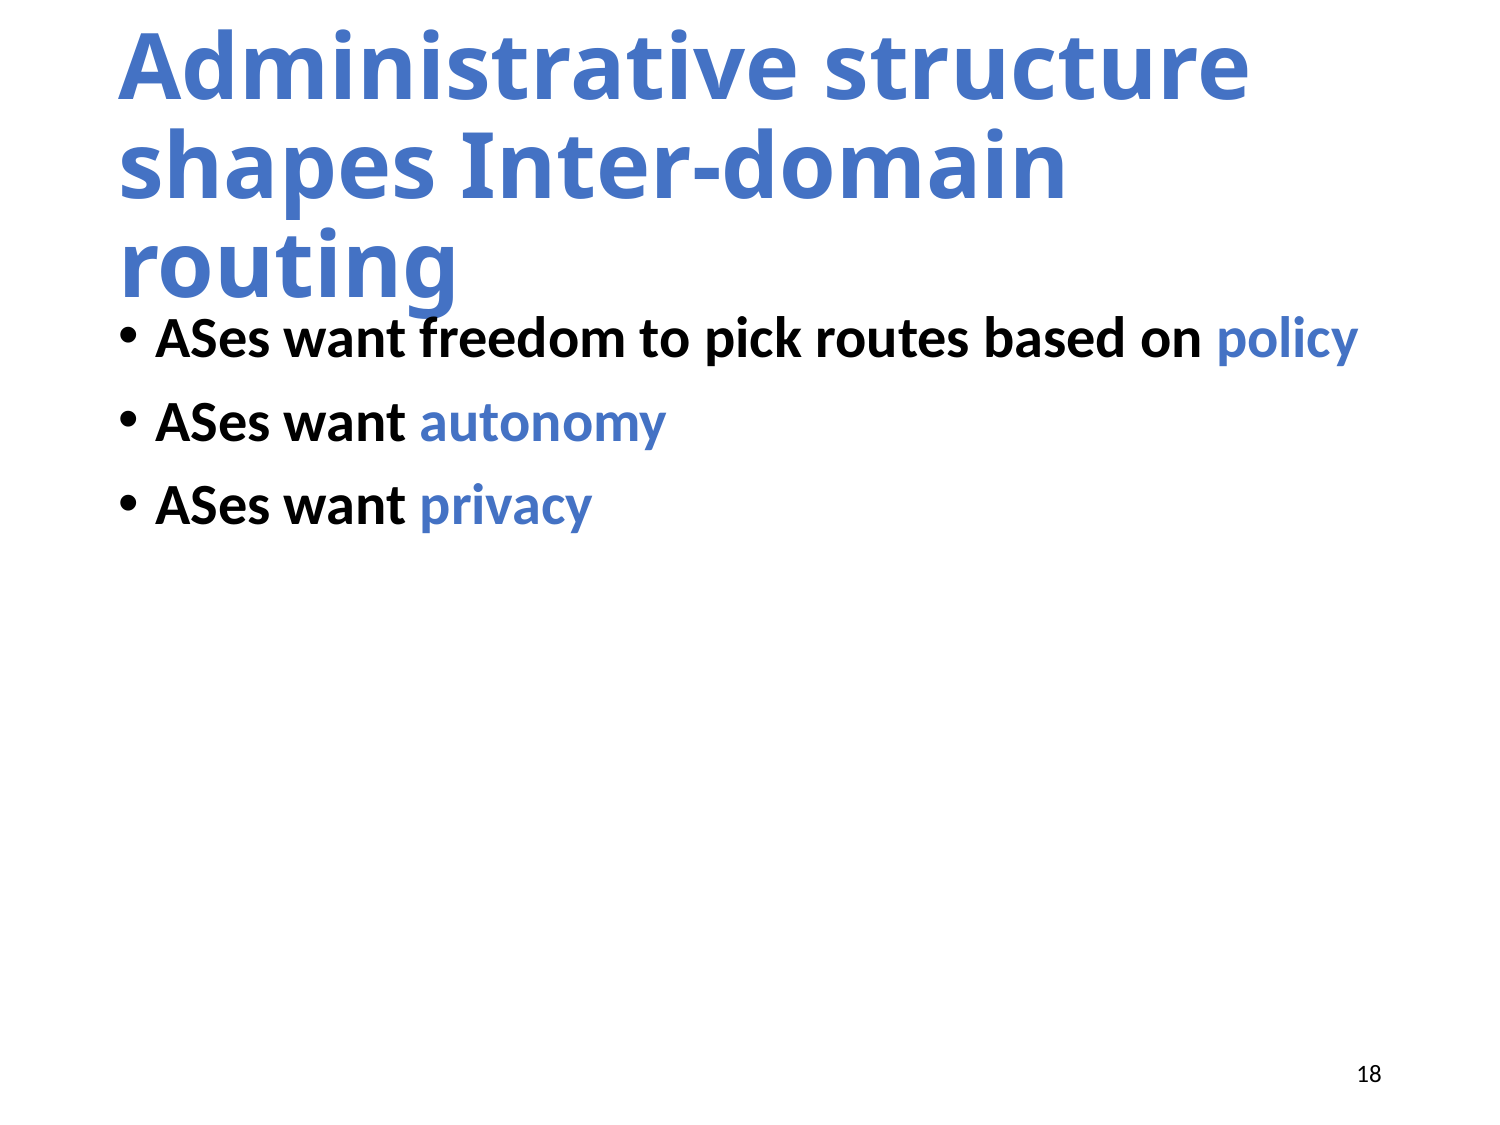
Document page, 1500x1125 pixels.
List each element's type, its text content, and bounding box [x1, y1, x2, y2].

list ASes want freedom to pick routes based on policy ASes want autonomy ASes want privacy [103, 299, 1397, 1014]
title Administrative structure shapes Inter-domain routing [103, 59, 1397, 278]
slide_number 18 [1059, 1042, 1397, 1103]
